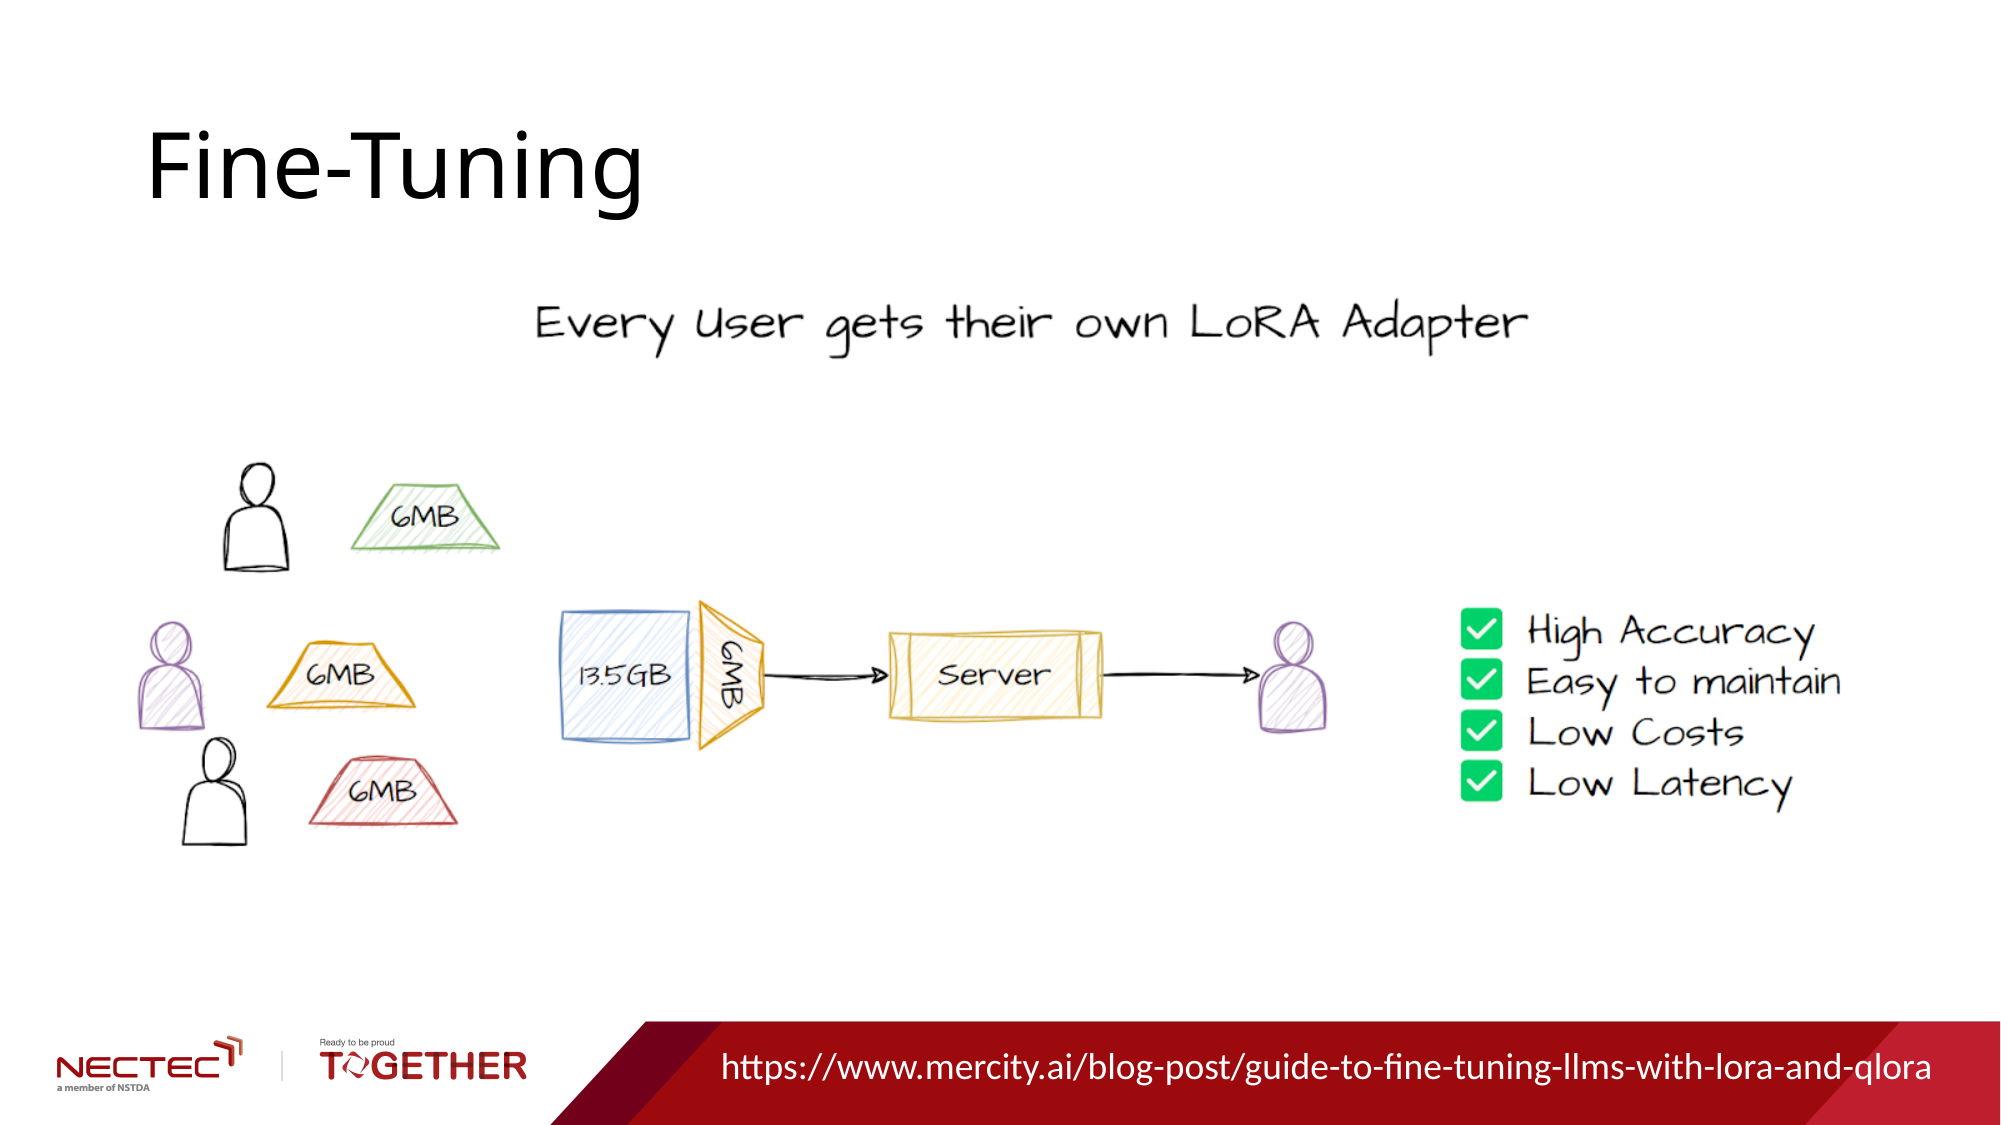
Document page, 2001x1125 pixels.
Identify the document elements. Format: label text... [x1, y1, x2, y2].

text_box https://www.mercity.ai/blog-post/guide-to-fine-tuning-llms-with-lora-and-qlora [706, 1034, 1981, 1095]
title Fine-Tuning [136, 59, 1863, 243]
picture [0, 0, 2001, 1125]
